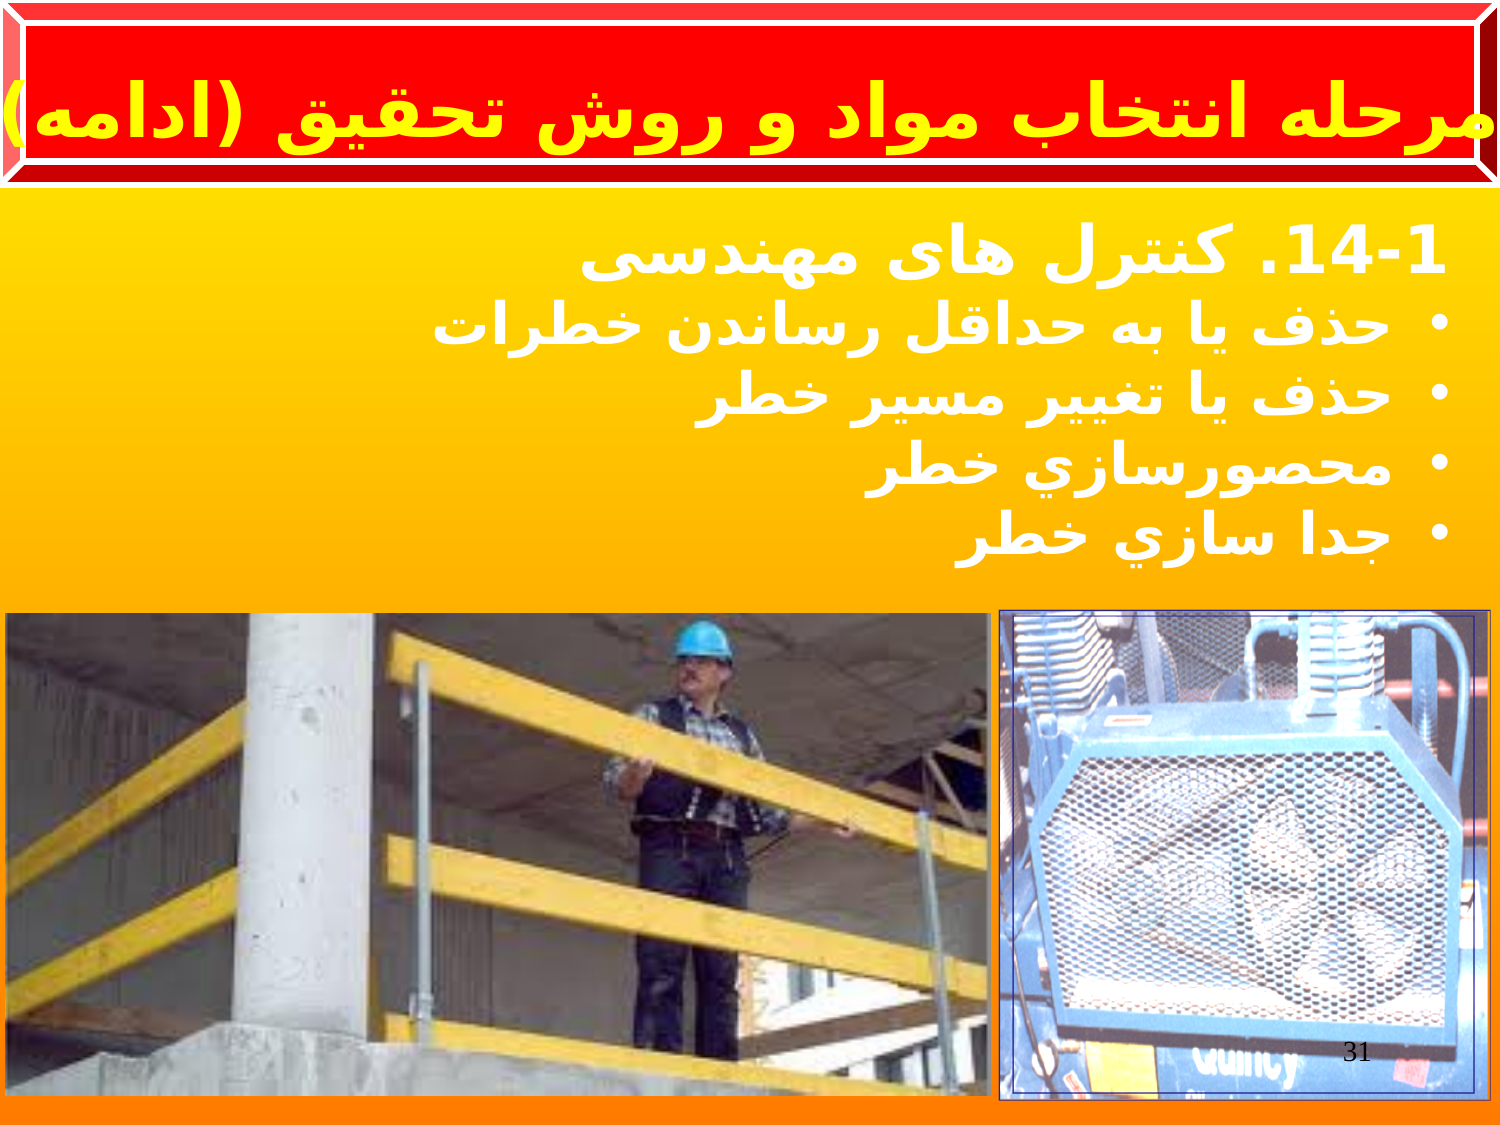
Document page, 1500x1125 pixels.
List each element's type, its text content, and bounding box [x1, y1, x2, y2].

picture [5, 613, 991, 1096]
text_box مرحله انتخاب مواد و روش تحقیق (ادامه) [0, 0, 1500, 185]
picture [997, 609, 1491, 1102]
table_header نوع پروژه [2, 0, 1498, 23]
table_cell 26 [0, 0, 24, 184]
text_box 14-1. کنترل های مهندسی حذف یا به حداقل رساندن خطرات حذف يا تغيير مسير خطر محصورسازي خطر جدا سازي خطر [46, 199, 1465, 613]
